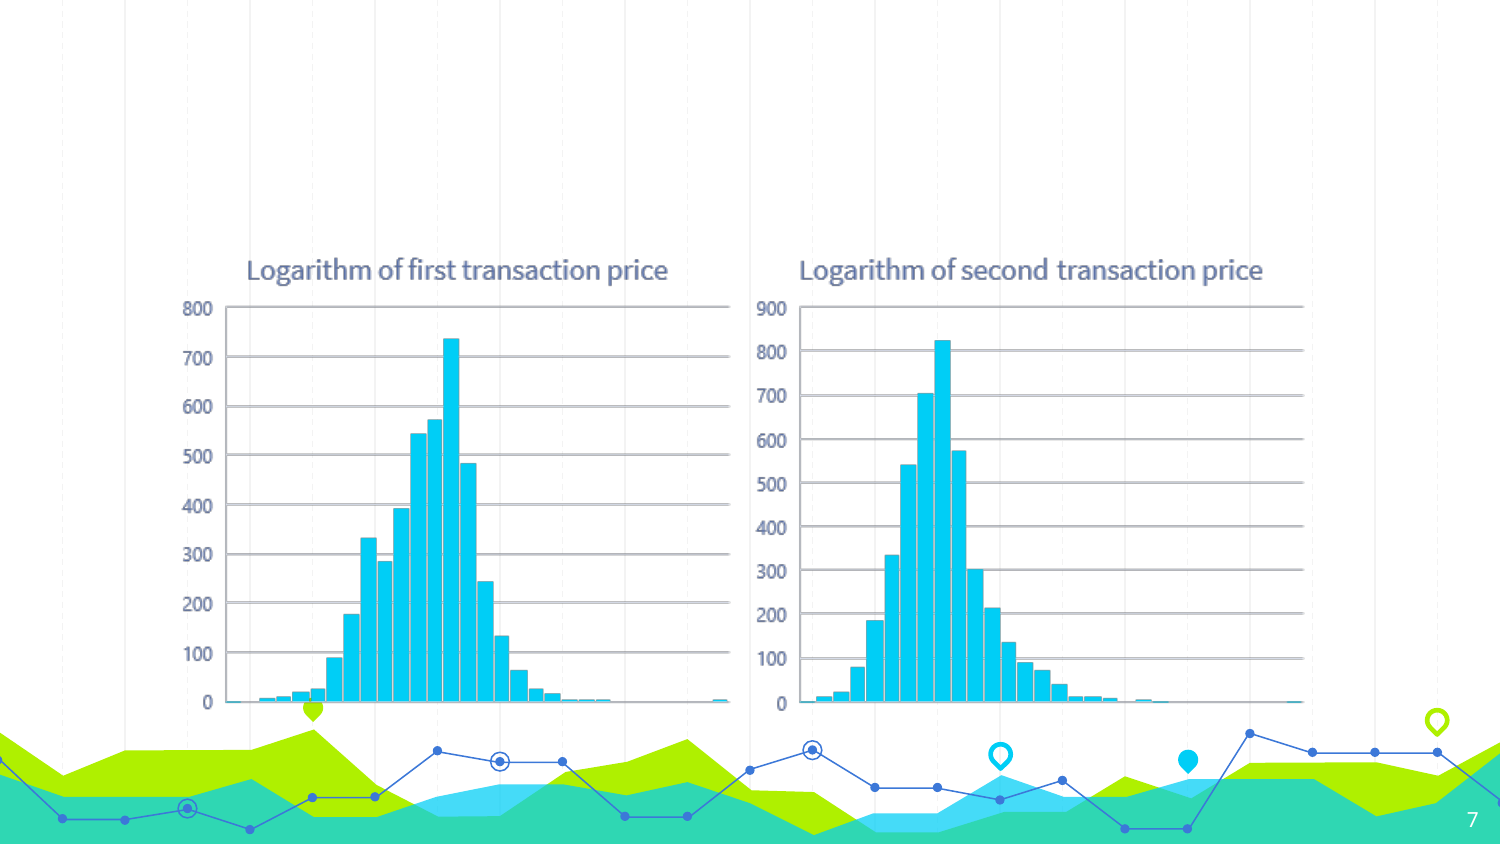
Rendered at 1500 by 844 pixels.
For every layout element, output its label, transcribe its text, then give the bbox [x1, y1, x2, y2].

picture [171, 241, 1320, 728]
slide_number 7 [1403, 791, 1494, 844]
